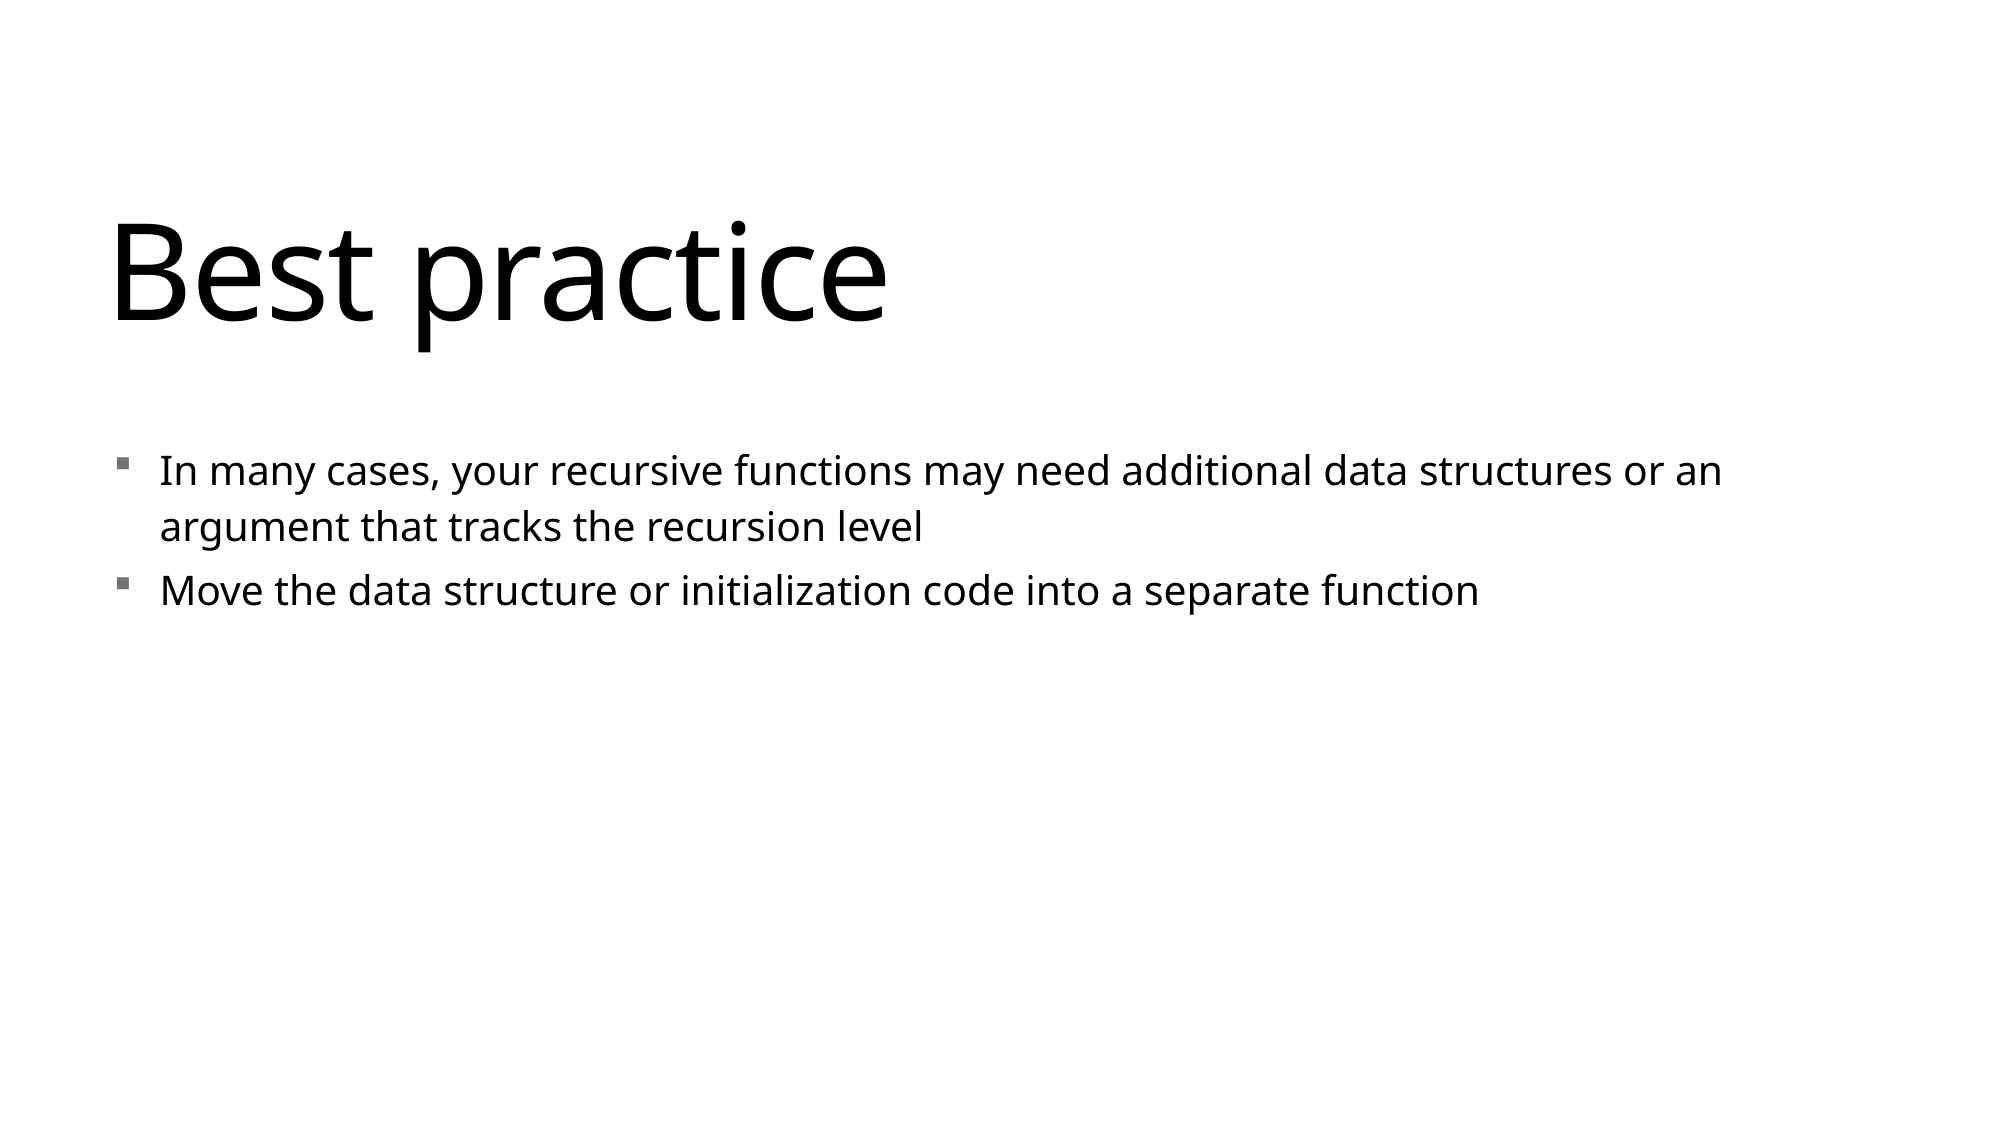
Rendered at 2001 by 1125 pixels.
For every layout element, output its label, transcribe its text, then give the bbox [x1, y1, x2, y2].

list In many cases, your recursive functions may need additional data structures or an argument that tracks the recursion level Move the data structure or initialization code into a separate function [89, 425, 1815, 850]
title Best practice [81, 191, 1812, 380]
